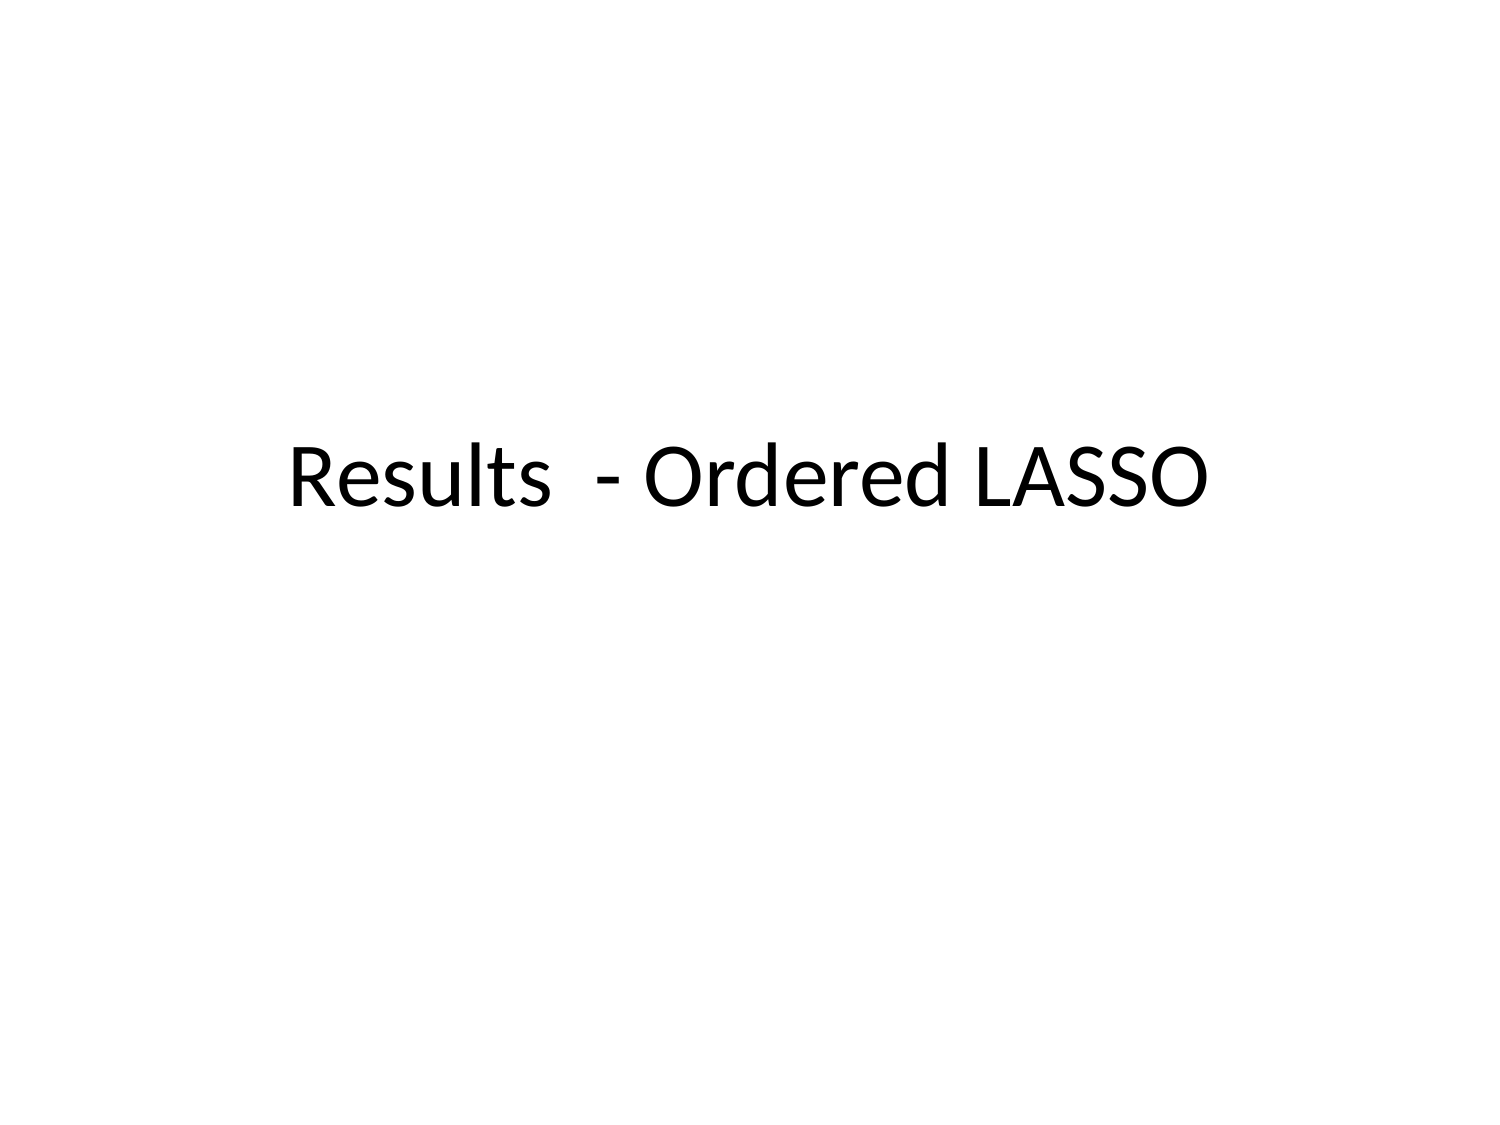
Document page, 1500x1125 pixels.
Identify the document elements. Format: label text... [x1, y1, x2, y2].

title Results - Ordered LASSO [112, 349, 1388, 591]
